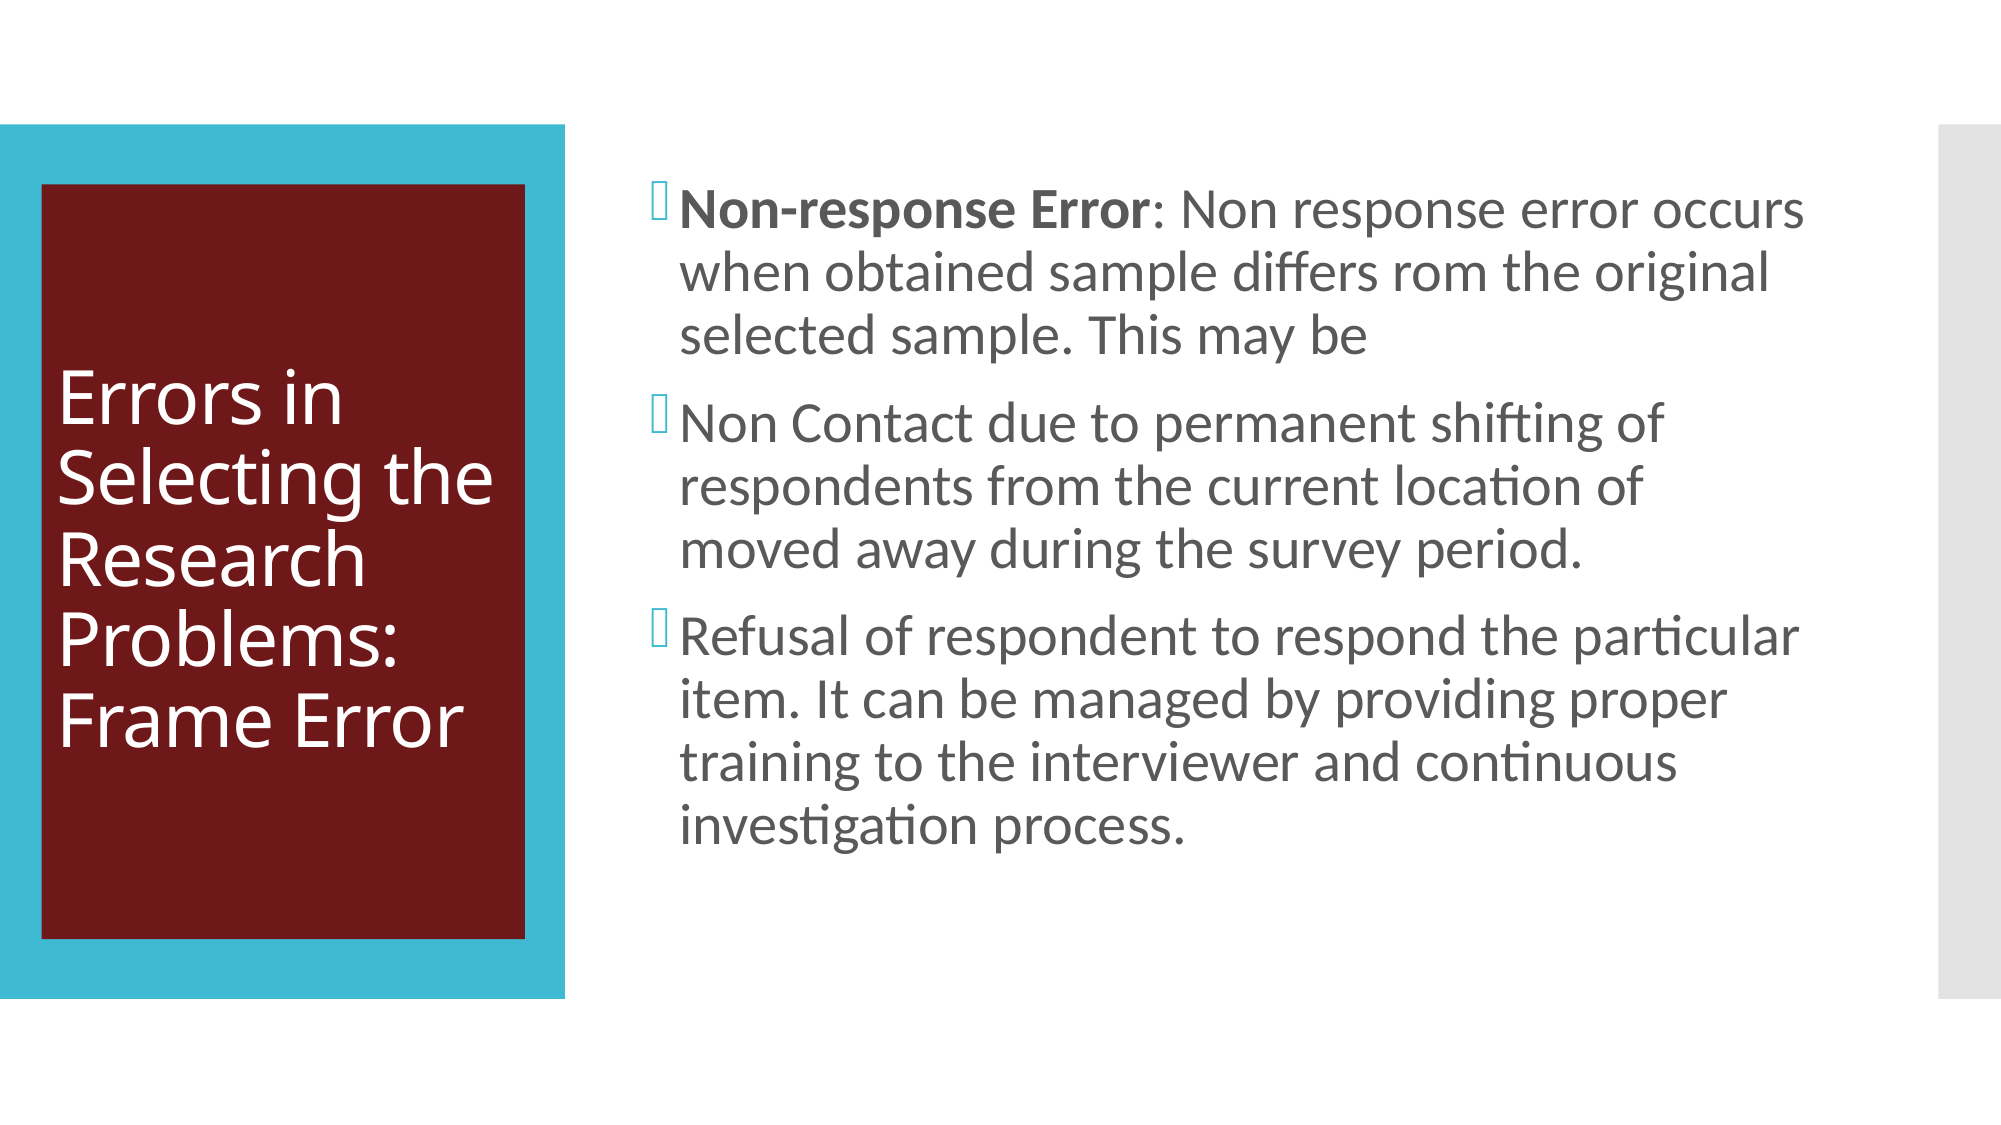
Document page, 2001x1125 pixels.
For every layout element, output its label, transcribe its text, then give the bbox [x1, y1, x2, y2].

list Non-response Error: Non response error occurs when obtained sample differs rom the original selected sample. This may be Non Contact due to permanent shifting of respondents from the current location of moved away during the survey period. Refusal of respondent to respond the particular item. It can be managed by providing proper training to the interviewer and continuous investigation process. [634, 141, 1835, 982]
title Errors in Selecting the Research Problems: Frame Error [41, 184, 525, 940]
